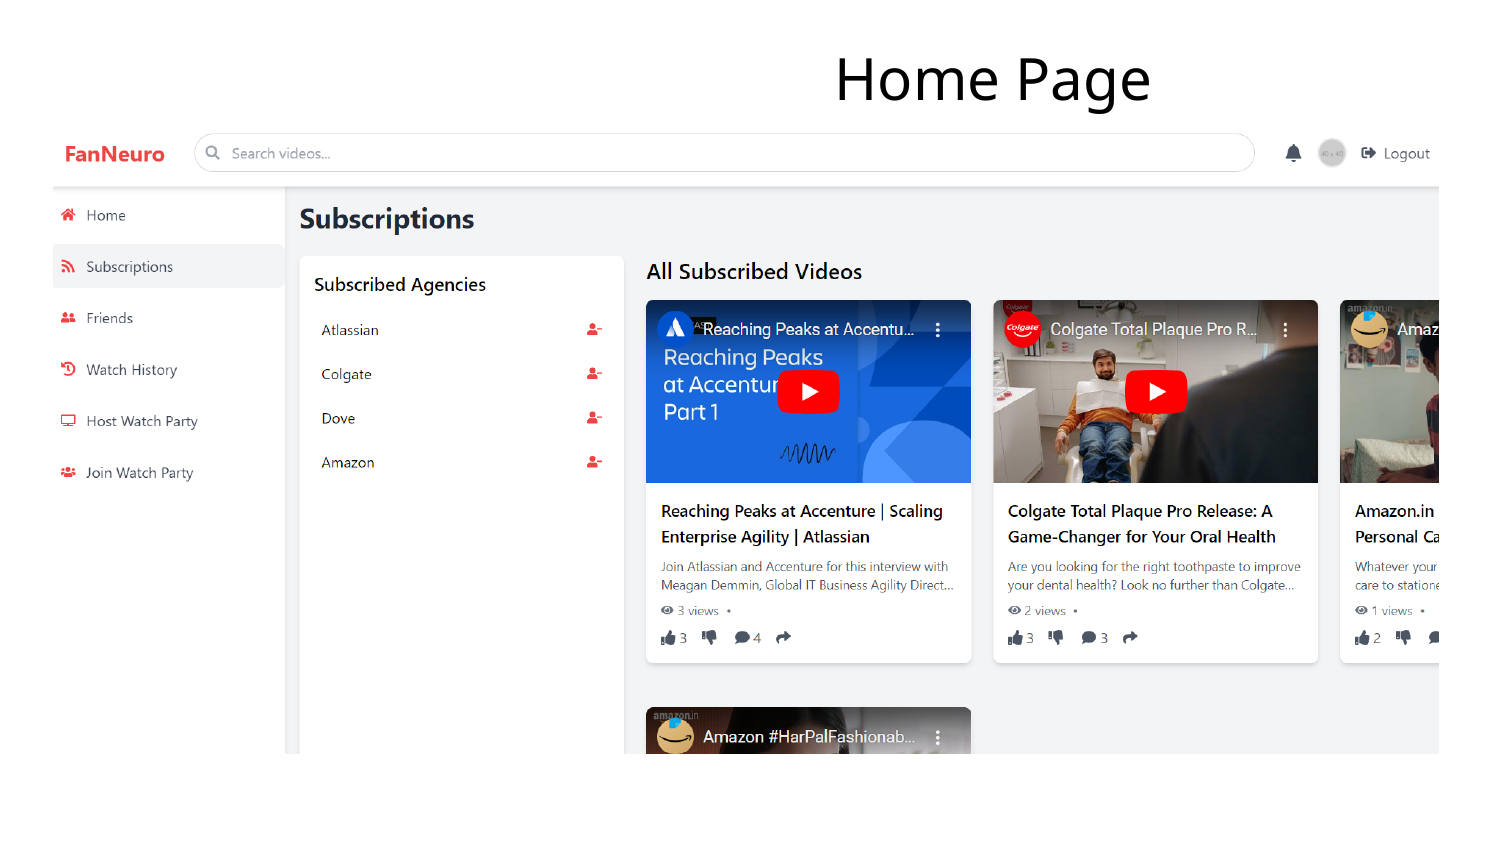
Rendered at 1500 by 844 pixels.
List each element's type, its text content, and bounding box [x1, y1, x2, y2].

picture [52, 120, 1439, 754]
title Home Page [318, 26, 1500, 121]
